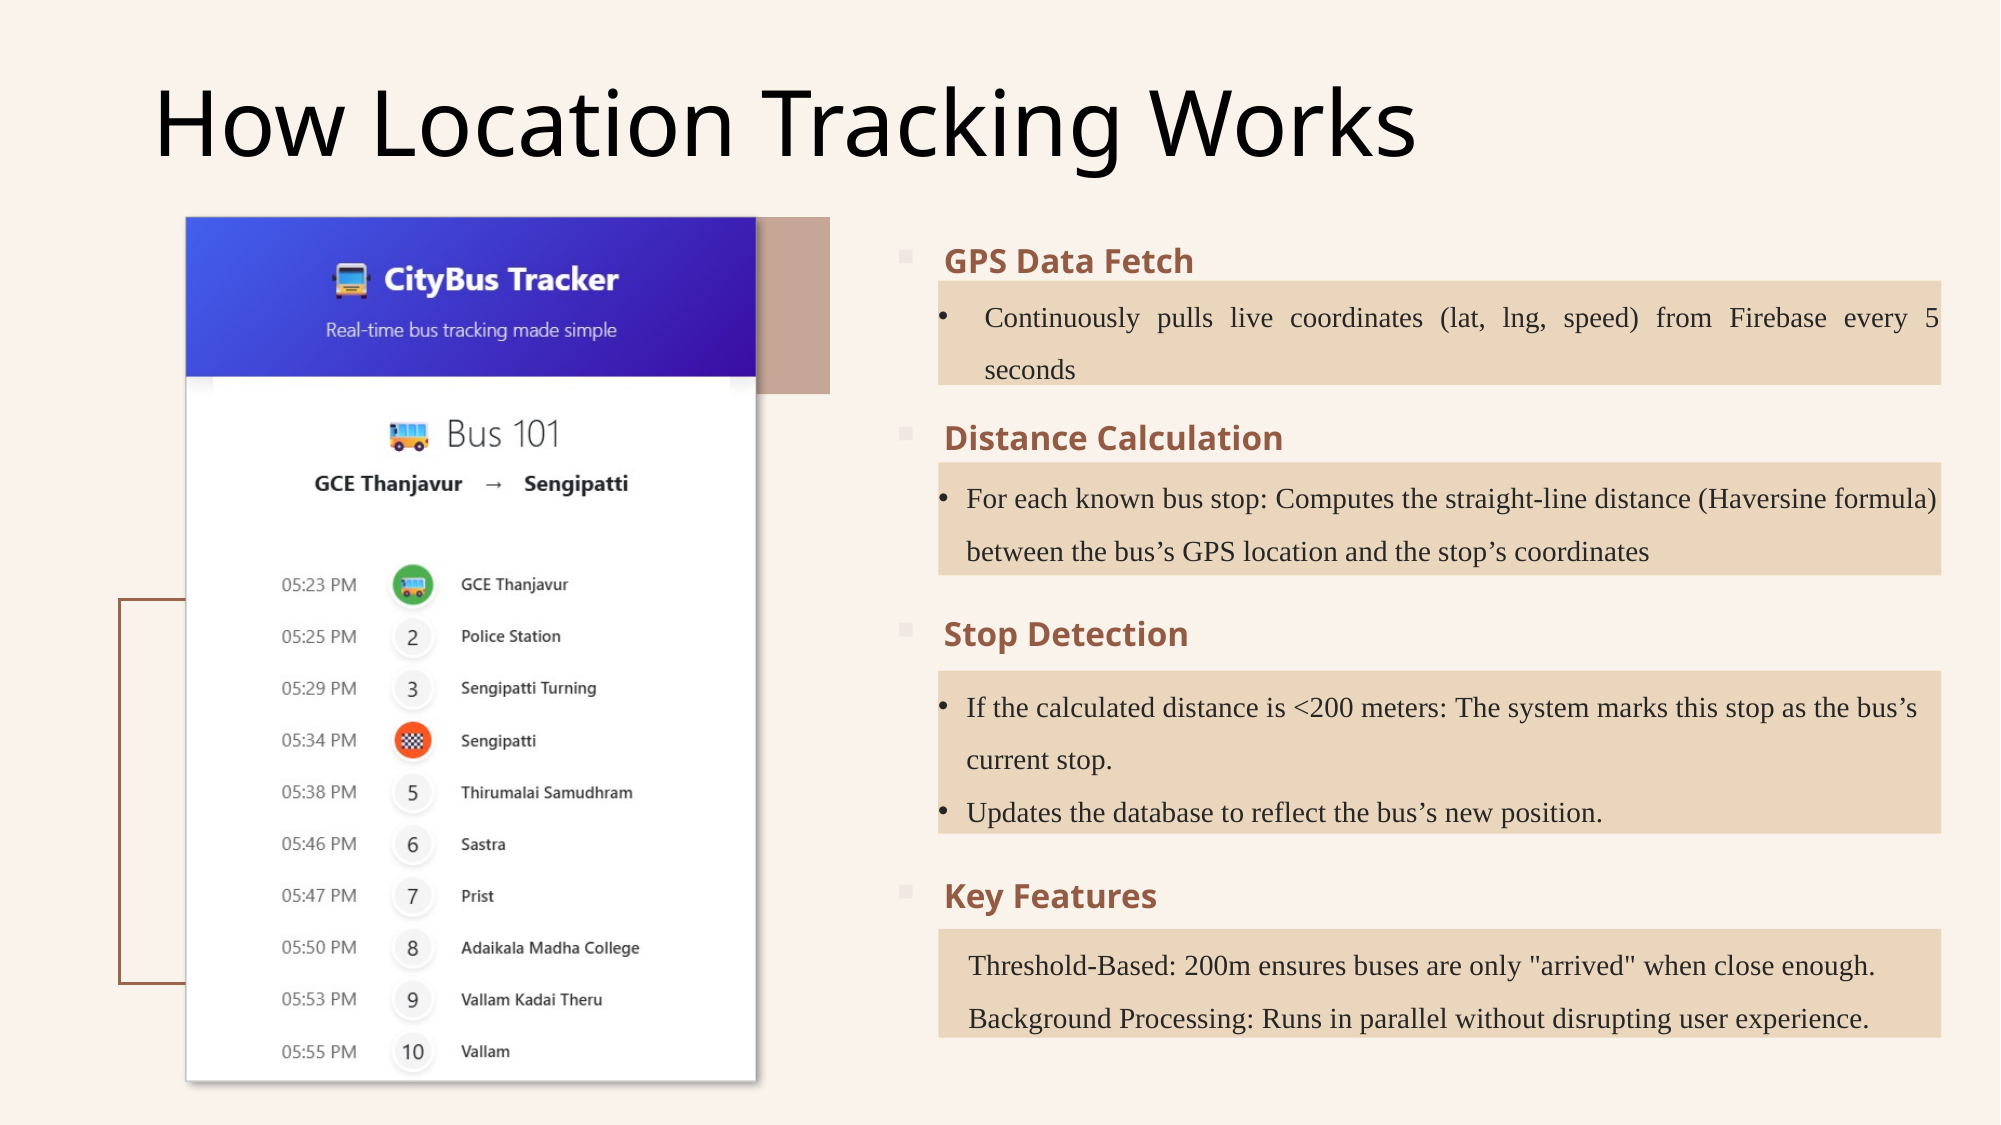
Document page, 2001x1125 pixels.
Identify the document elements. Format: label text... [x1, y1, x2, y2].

text_box [118, 599, 184, 985]
text_box If the calculated distance is <200 meters: The system marks this stop as the bus’s current stop. Updates the database to reflect the bus’s new position. [938, 670, 1942, 834]
text_box [760, 216, 831, 395]
text_box GPS Data Fetch [897, 230, 1760, 281]
text_box Stop Detection [897, 604, 1760, 654]
text_box Continuously pulls live coordinates (lat, lng, speed) from Firebase every 5 seconds [938, 280, 1942, 385]
text_box For each known bus stop: Computes the straight-line distance (Haversine formula) between the bus’s GPS location and the stop’s coordinates [938, 462, 1942, 576]
text_box Key Features [897, 865, 1760, 916]
title How Location Tracking Works [137, 52, 1658, 202]
text_box Distance Calculation [897, 407, 1760, 457]
text_box ✅ Threshold-Based: 200m ensures buses are only "arrived" when close enough. ✅ Background Processing: Runs in parallel without disrupting user experience. [938, 928, 1942, 1038]
picture [185, 217, 757, 1082]
